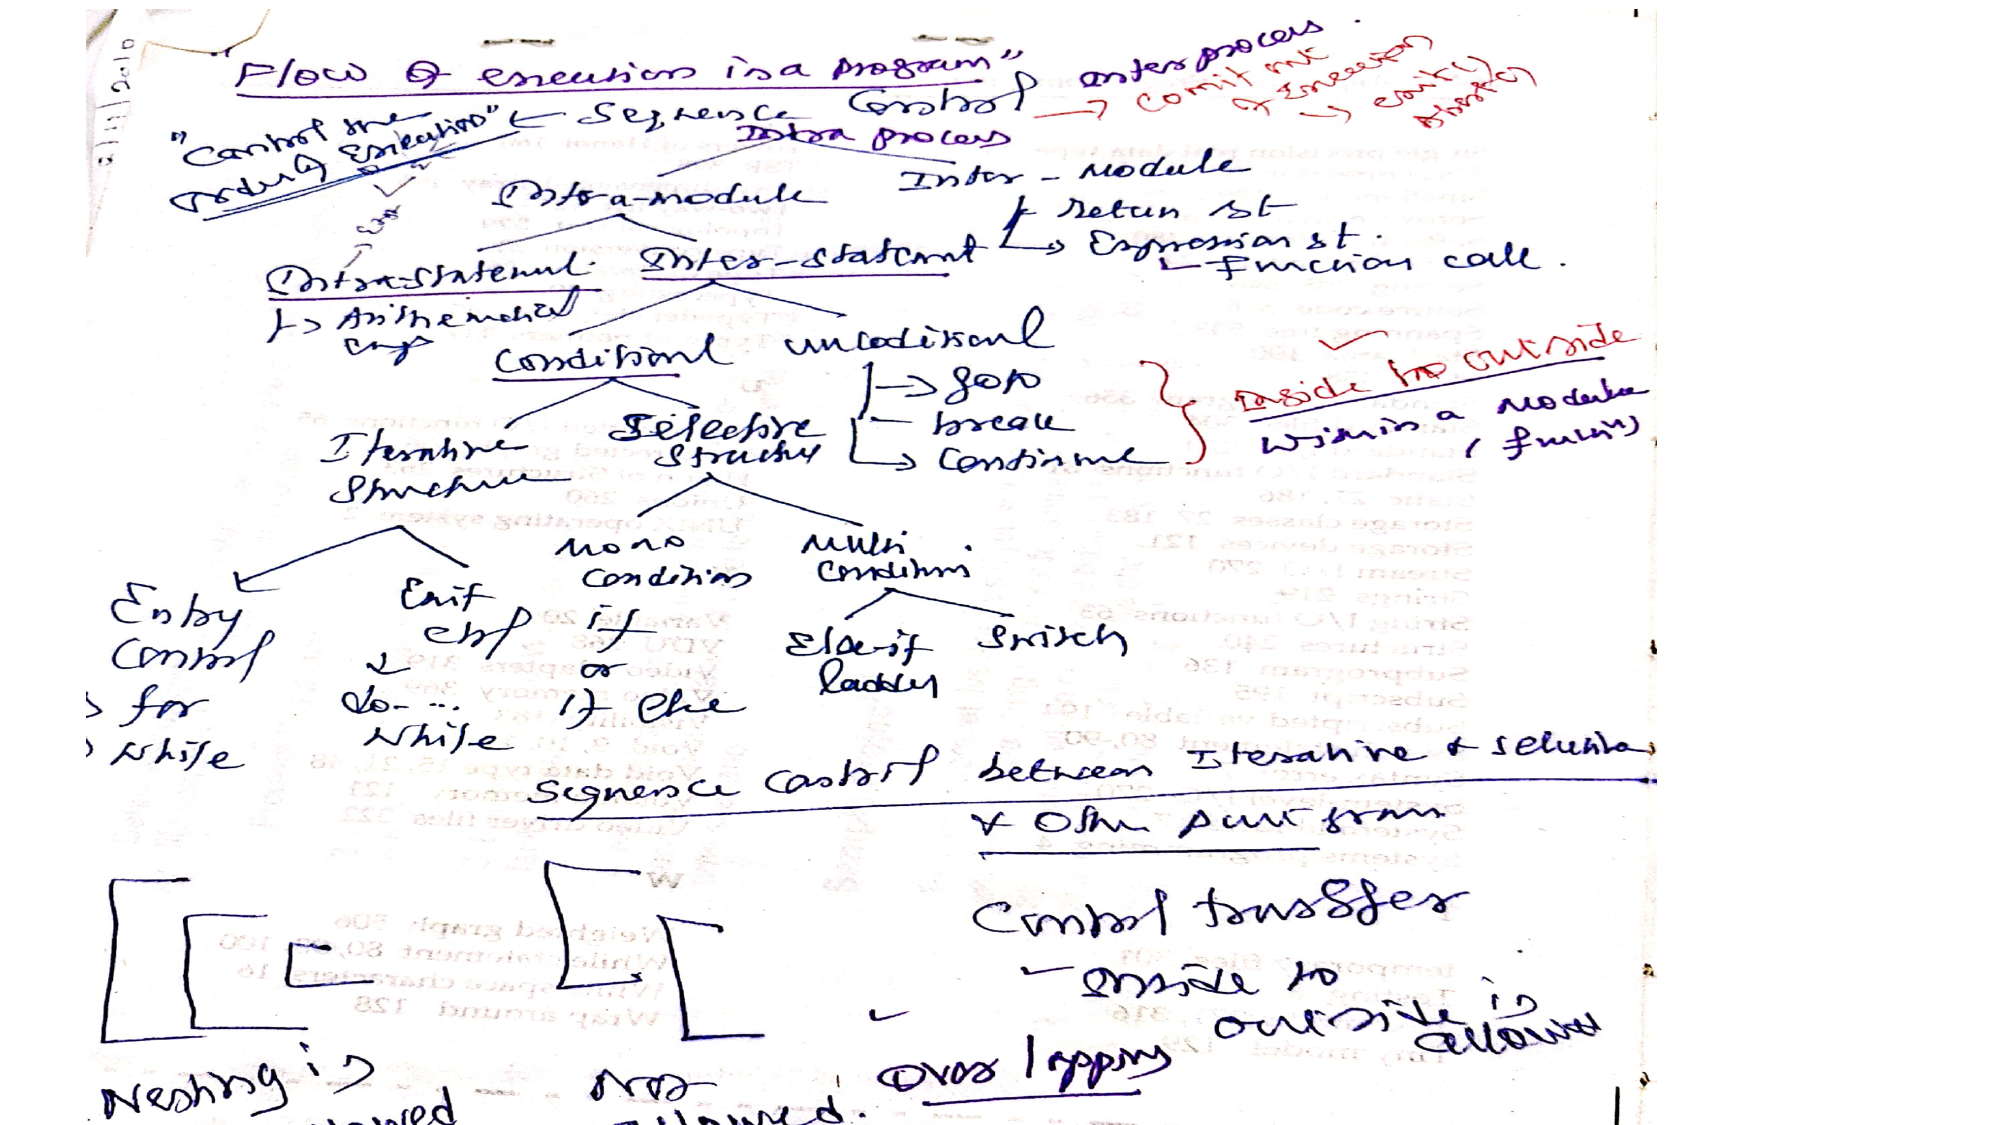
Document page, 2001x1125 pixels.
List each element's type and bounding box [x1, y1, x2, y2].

picture [86, 9, 1657, 1125]
